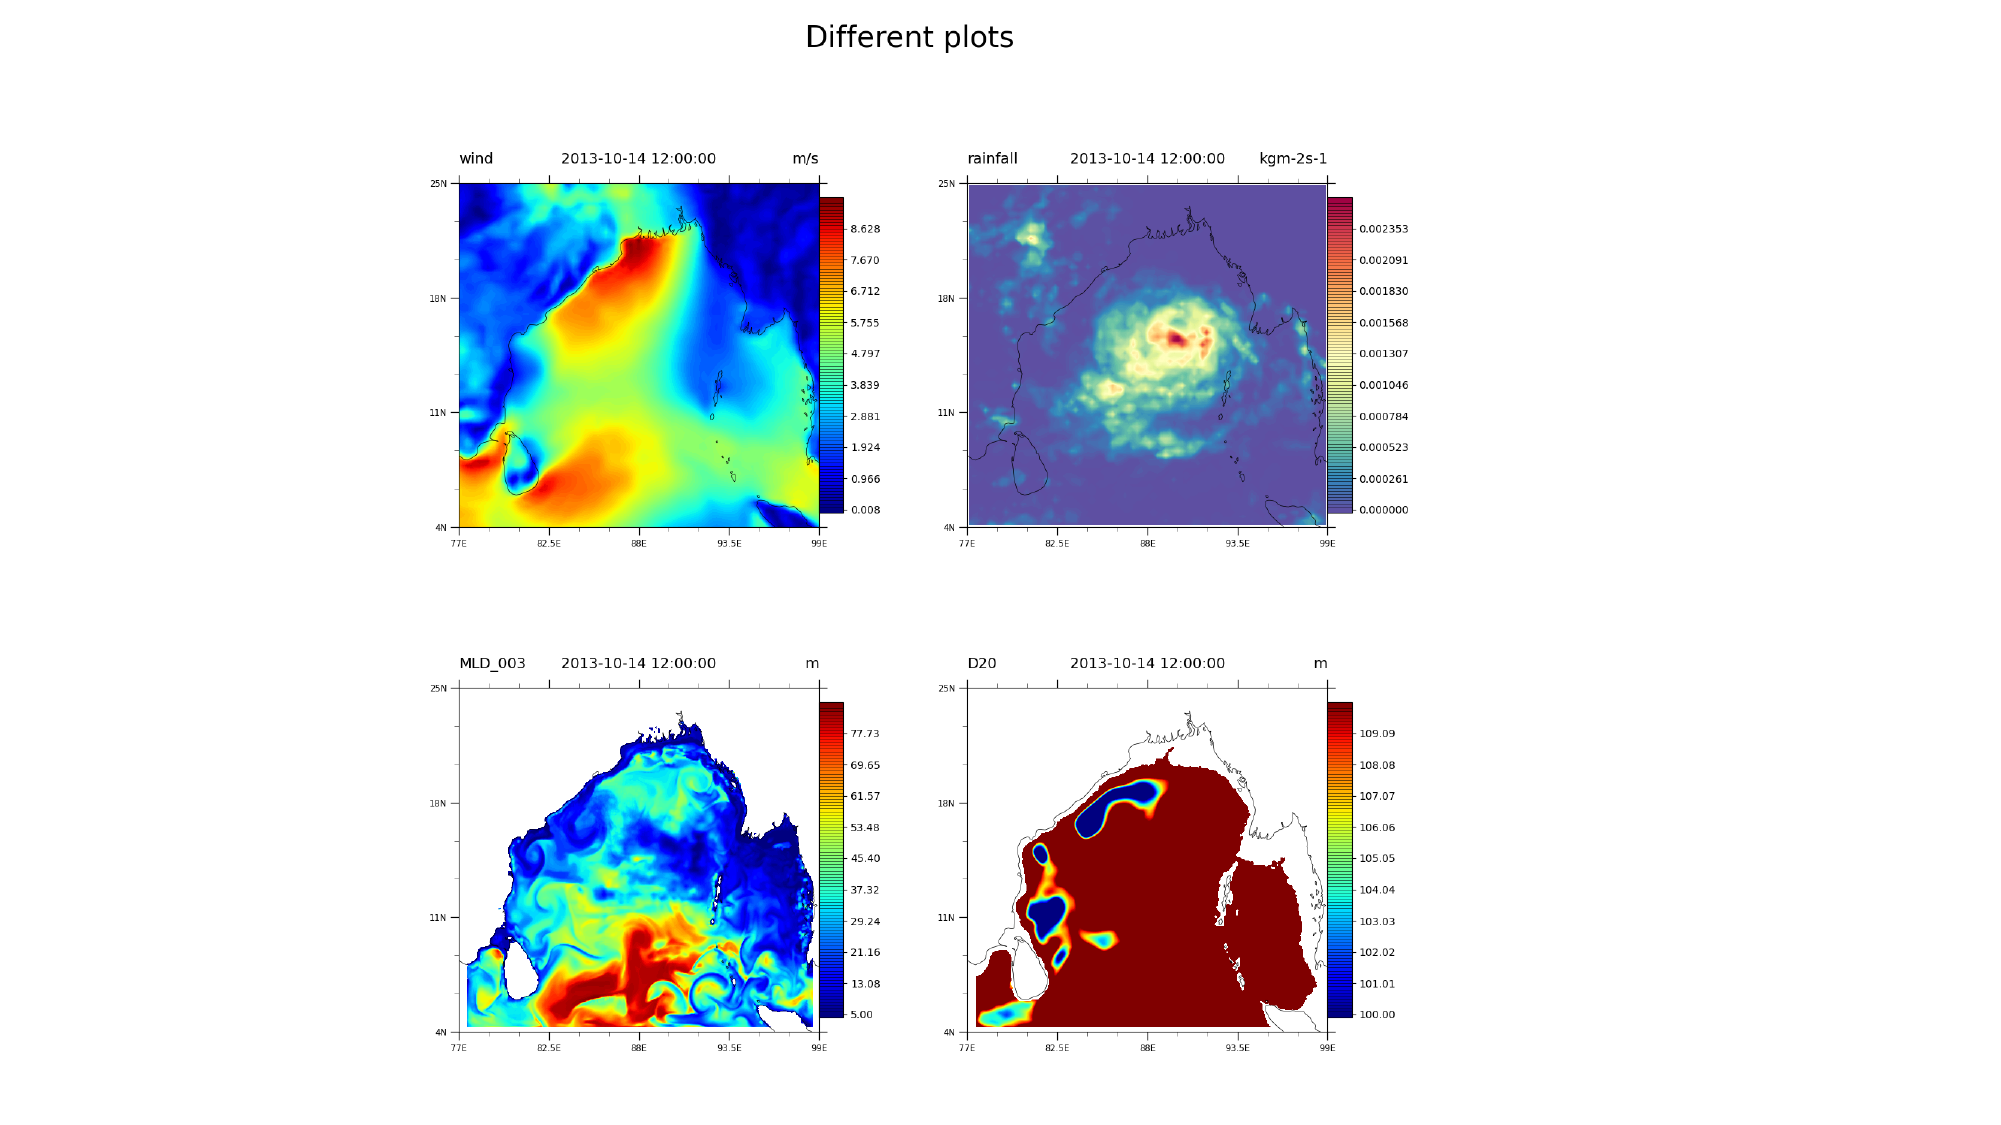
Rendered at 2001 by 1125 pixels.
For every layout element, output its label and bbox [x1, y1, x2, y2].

picture [308, 0, 1511, 1125]
